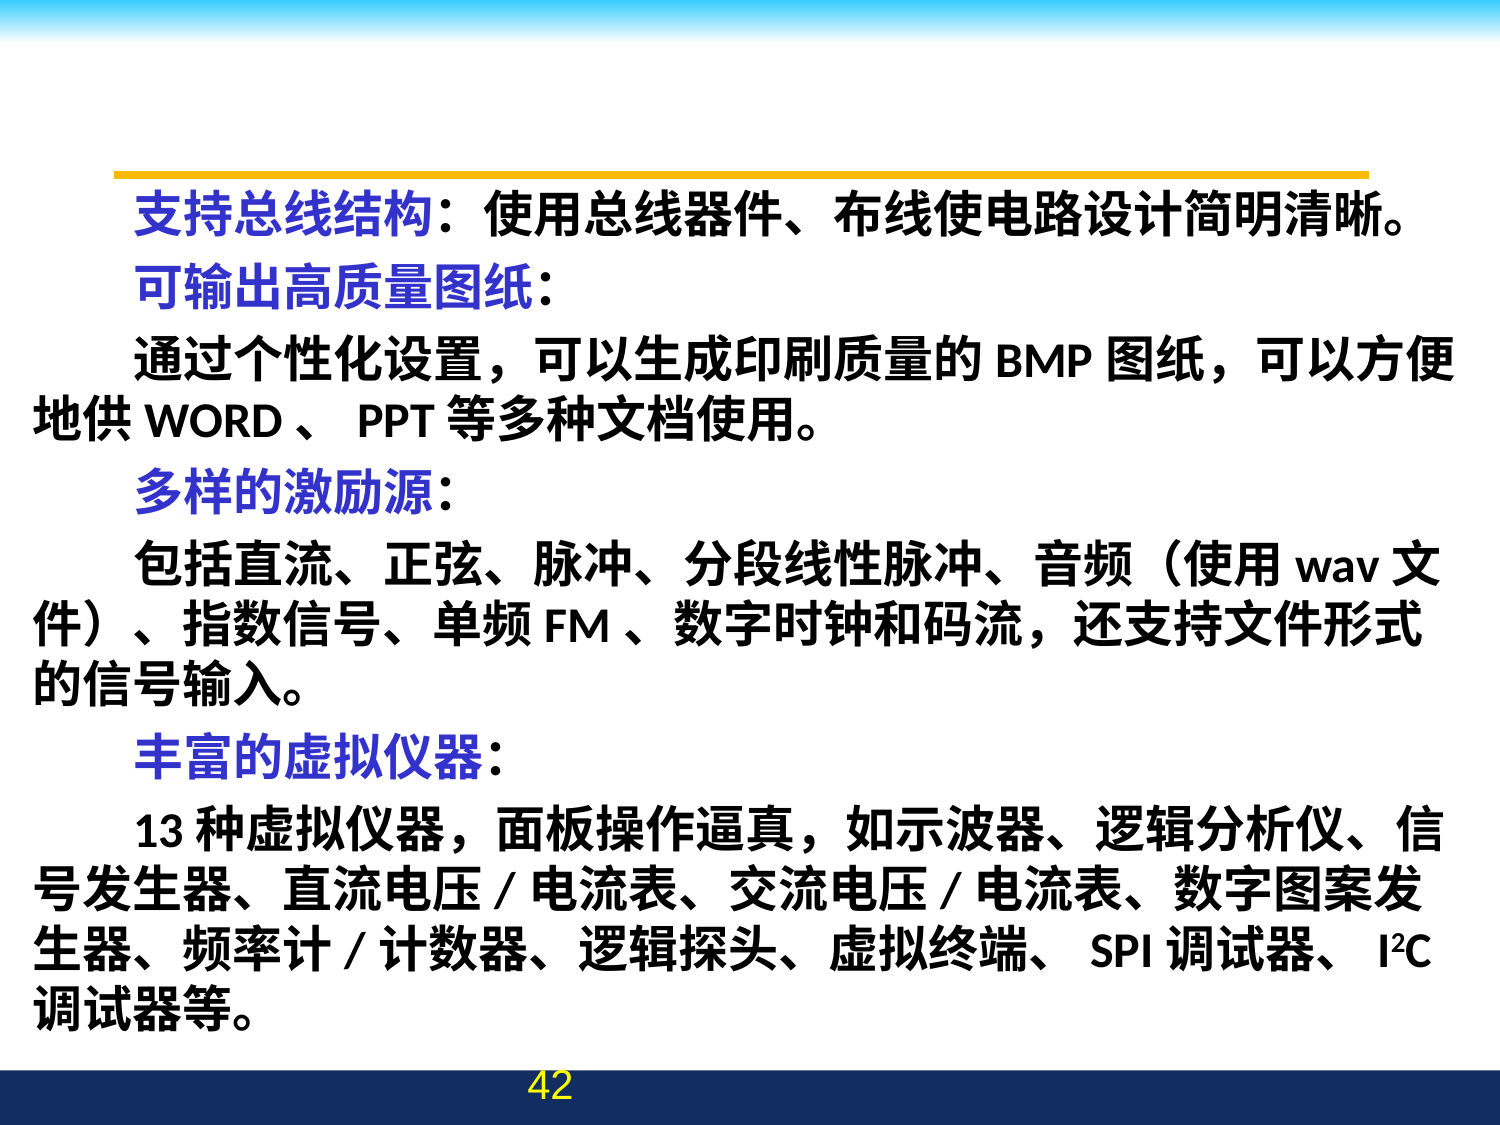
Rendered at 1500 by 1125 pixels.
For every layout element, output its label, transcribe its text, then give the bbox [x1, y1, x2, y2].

list 支持总线结构：使用总线器件、布线使电路设计简明清晰。 可输出高质量图纸： 通过个性化设置，可以生成印刷质量的BMP图纸，可以方便地供WORD、PPT等多种文档使用。 多样的激励源： 包括直流、正弦、脉冲、分段线性脉冲、音频（使用wav文件）、指数信号、单频FM、数字时钟和码流，还支持文件形式的信号输入。 丰富的虚拟仪器： 13种虚拟仪器，面板操作逼真，如示波器、逻辑分析仪、信号发生器、直流电压/电流表、交流电压/电流表、数字图案发生器、频率计/计数器、逻辑探头、虚拟终端、SPI调试器、I2C调试器等。 [17, 174, 1483, 988]
footer 42 [512, 1050, 988, 1125]
